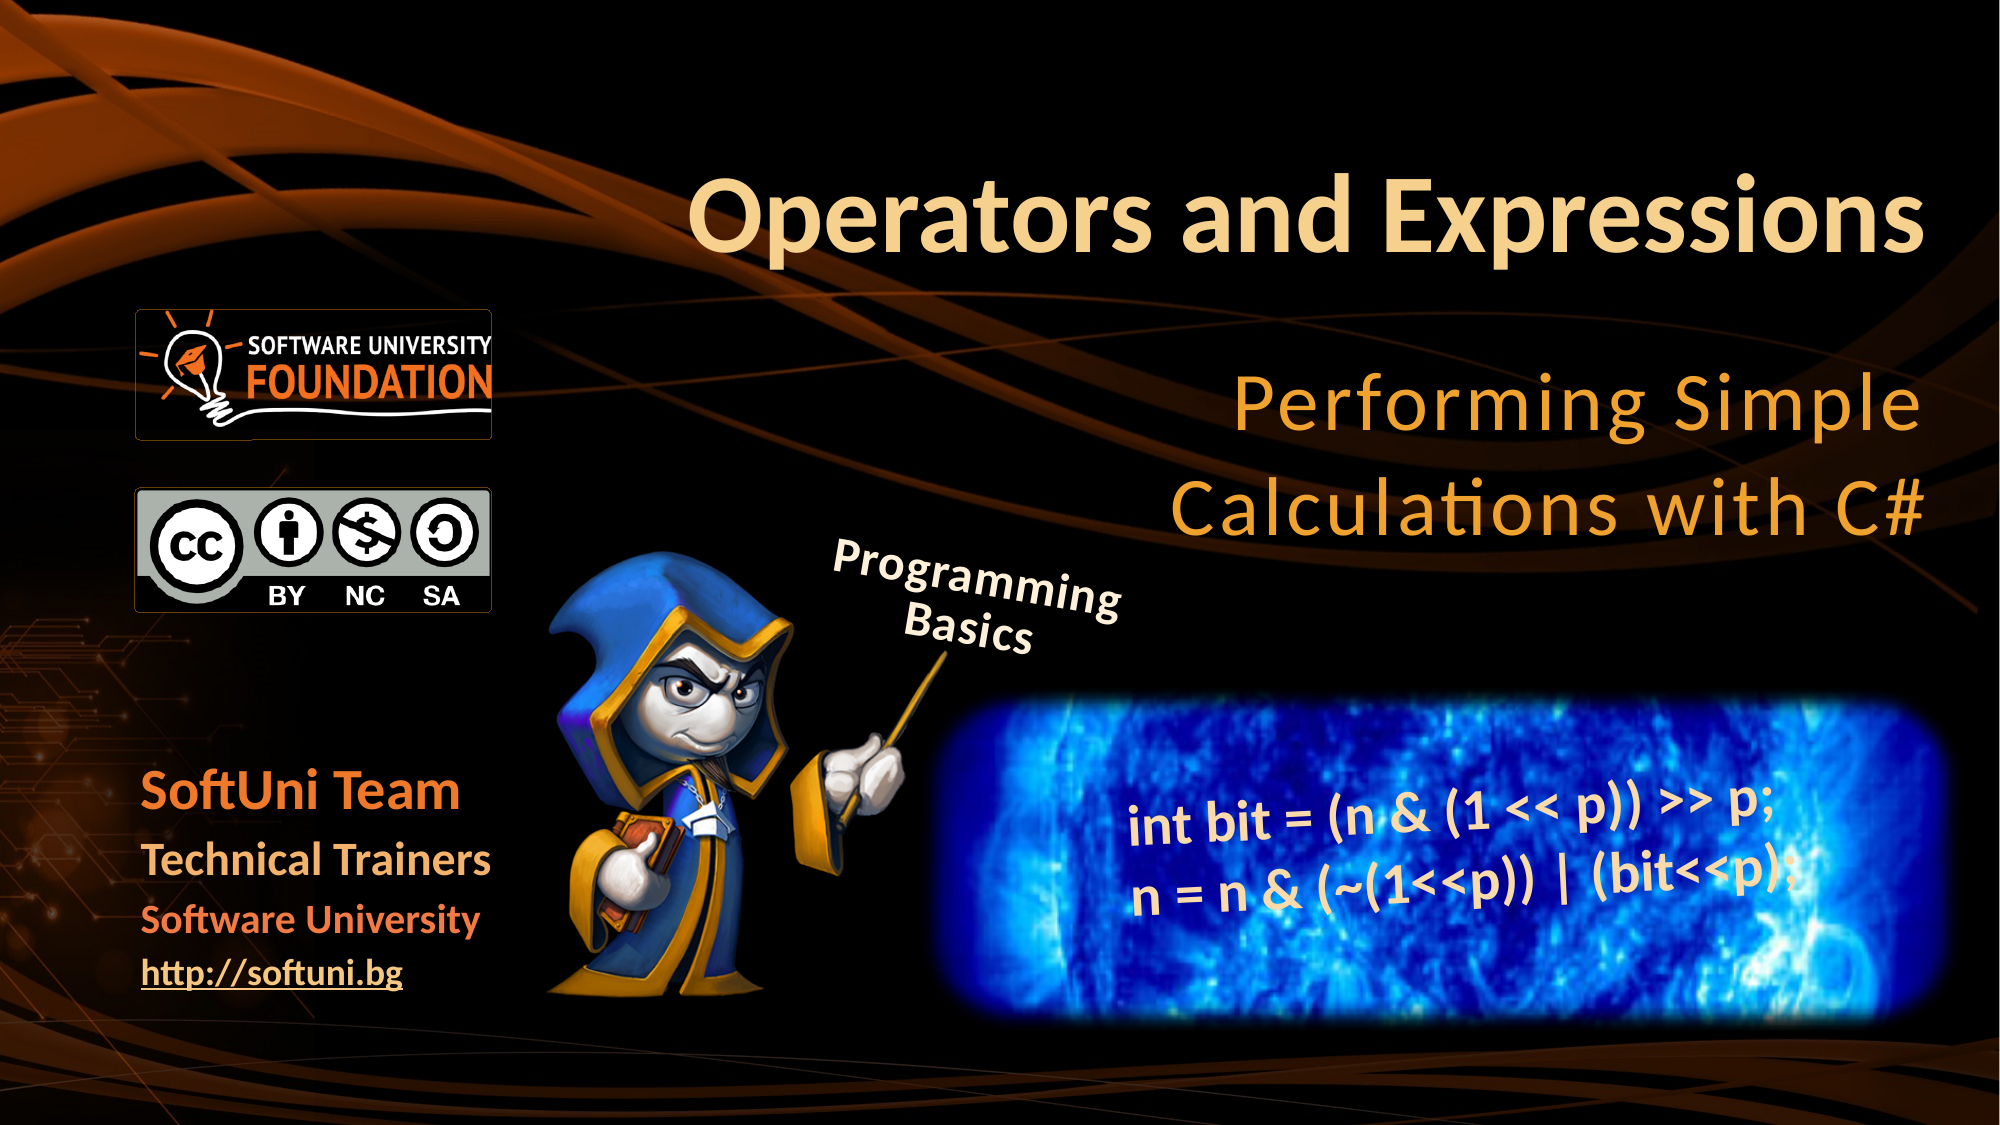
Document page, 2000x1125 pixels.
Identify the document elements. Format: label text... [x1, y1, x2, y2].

title Operators and Expressions [647, 85, 1928, 342]
text_box Technical Trainers [134, 818, 539, 883]
picture [0, 0, 2000, 1125]
text_box Programming Basics [789, 515, 1172, 687]
subtitle Performing Simple Calculations with C# [647, 342, 1928, 575]
text_box Software University [134, 883, 539, 939]
text_box http://softuni.bg [134, 939, 539, 999]
text_box SoftUni Team [134, 741, 539, 818]
